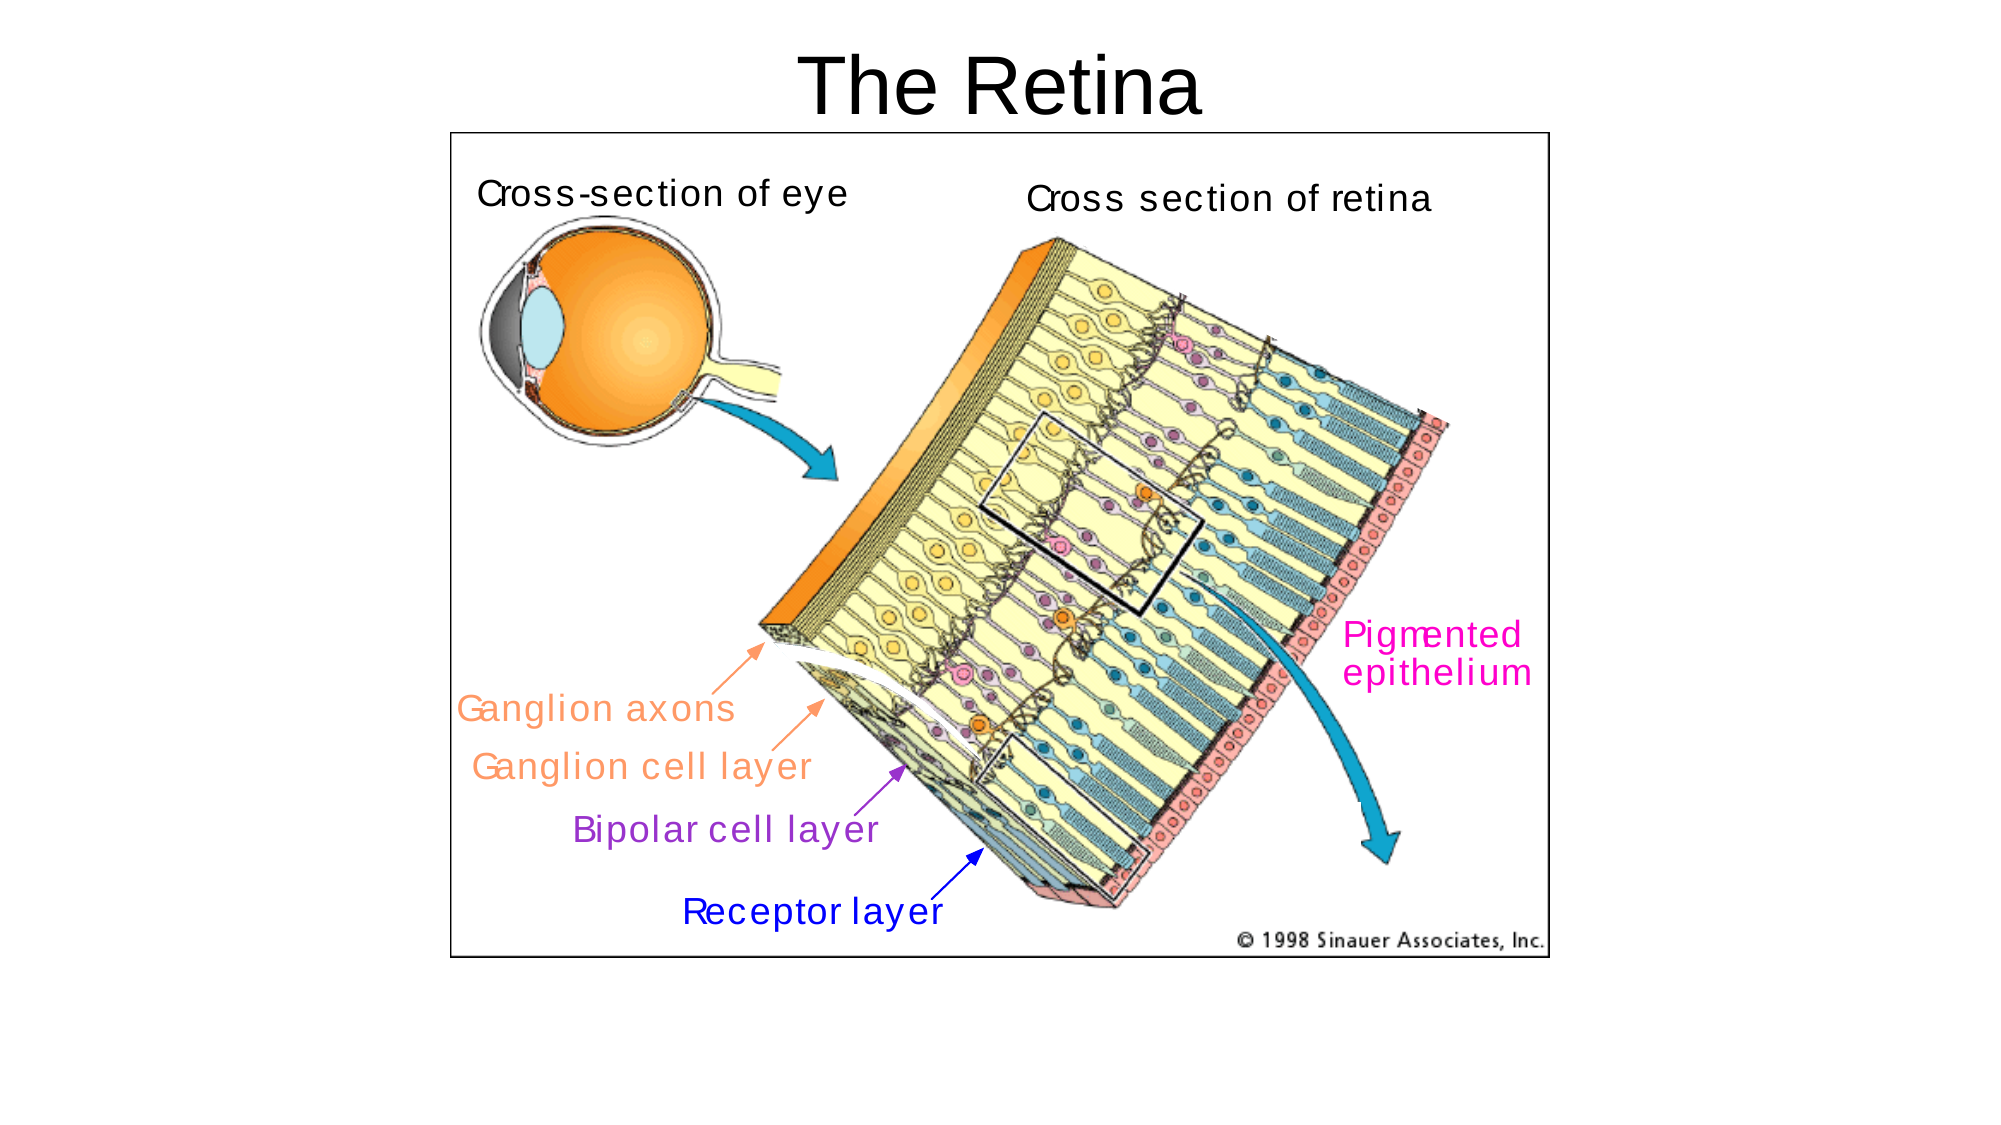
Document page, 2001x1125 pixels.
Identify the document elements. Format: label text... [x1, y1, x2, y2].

picture [449, 131, 1550, 958]
text_box The Retina [362, 12, 1638, 150]
